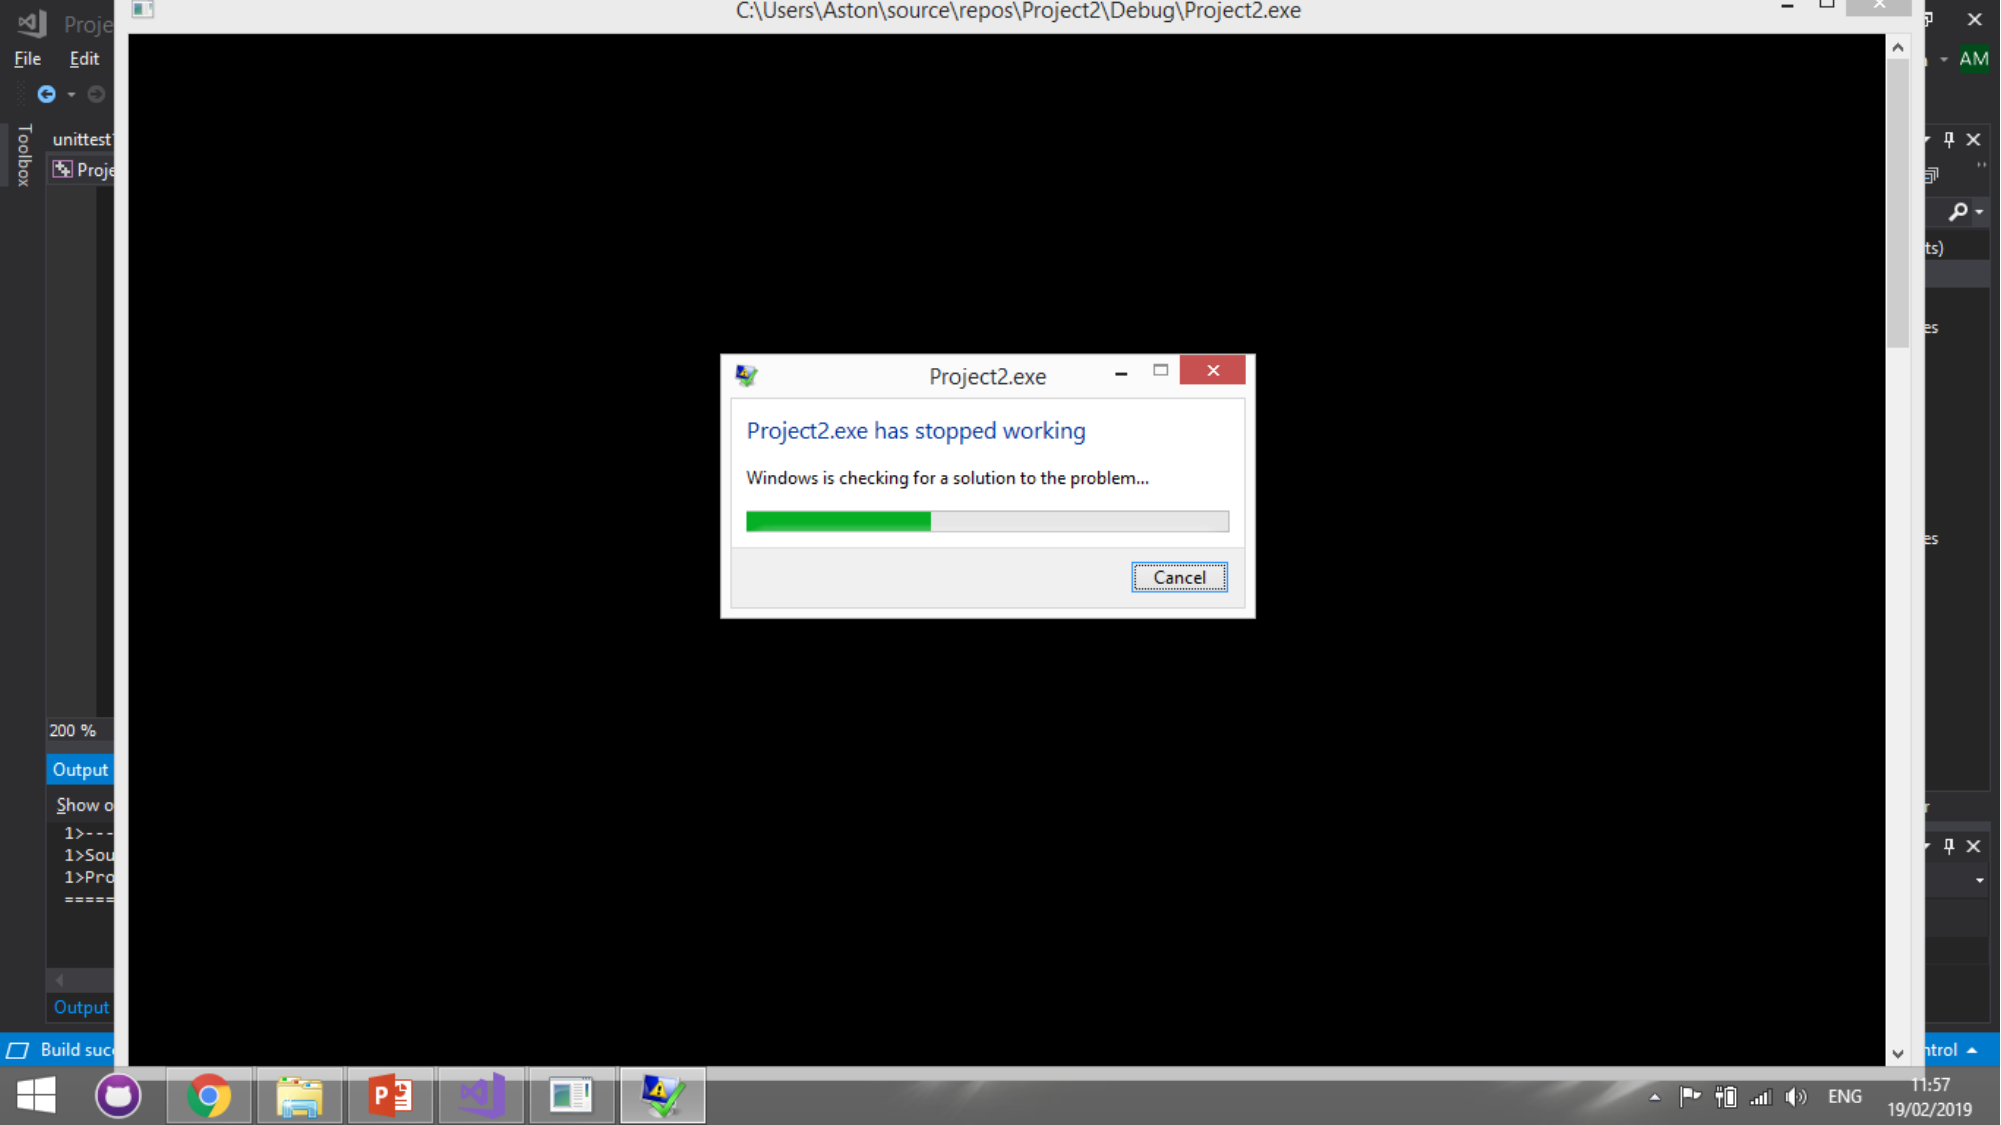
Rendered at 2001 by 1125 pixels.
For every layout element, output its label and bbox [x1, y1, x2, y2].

list [0, 0, 2000, 1125]
